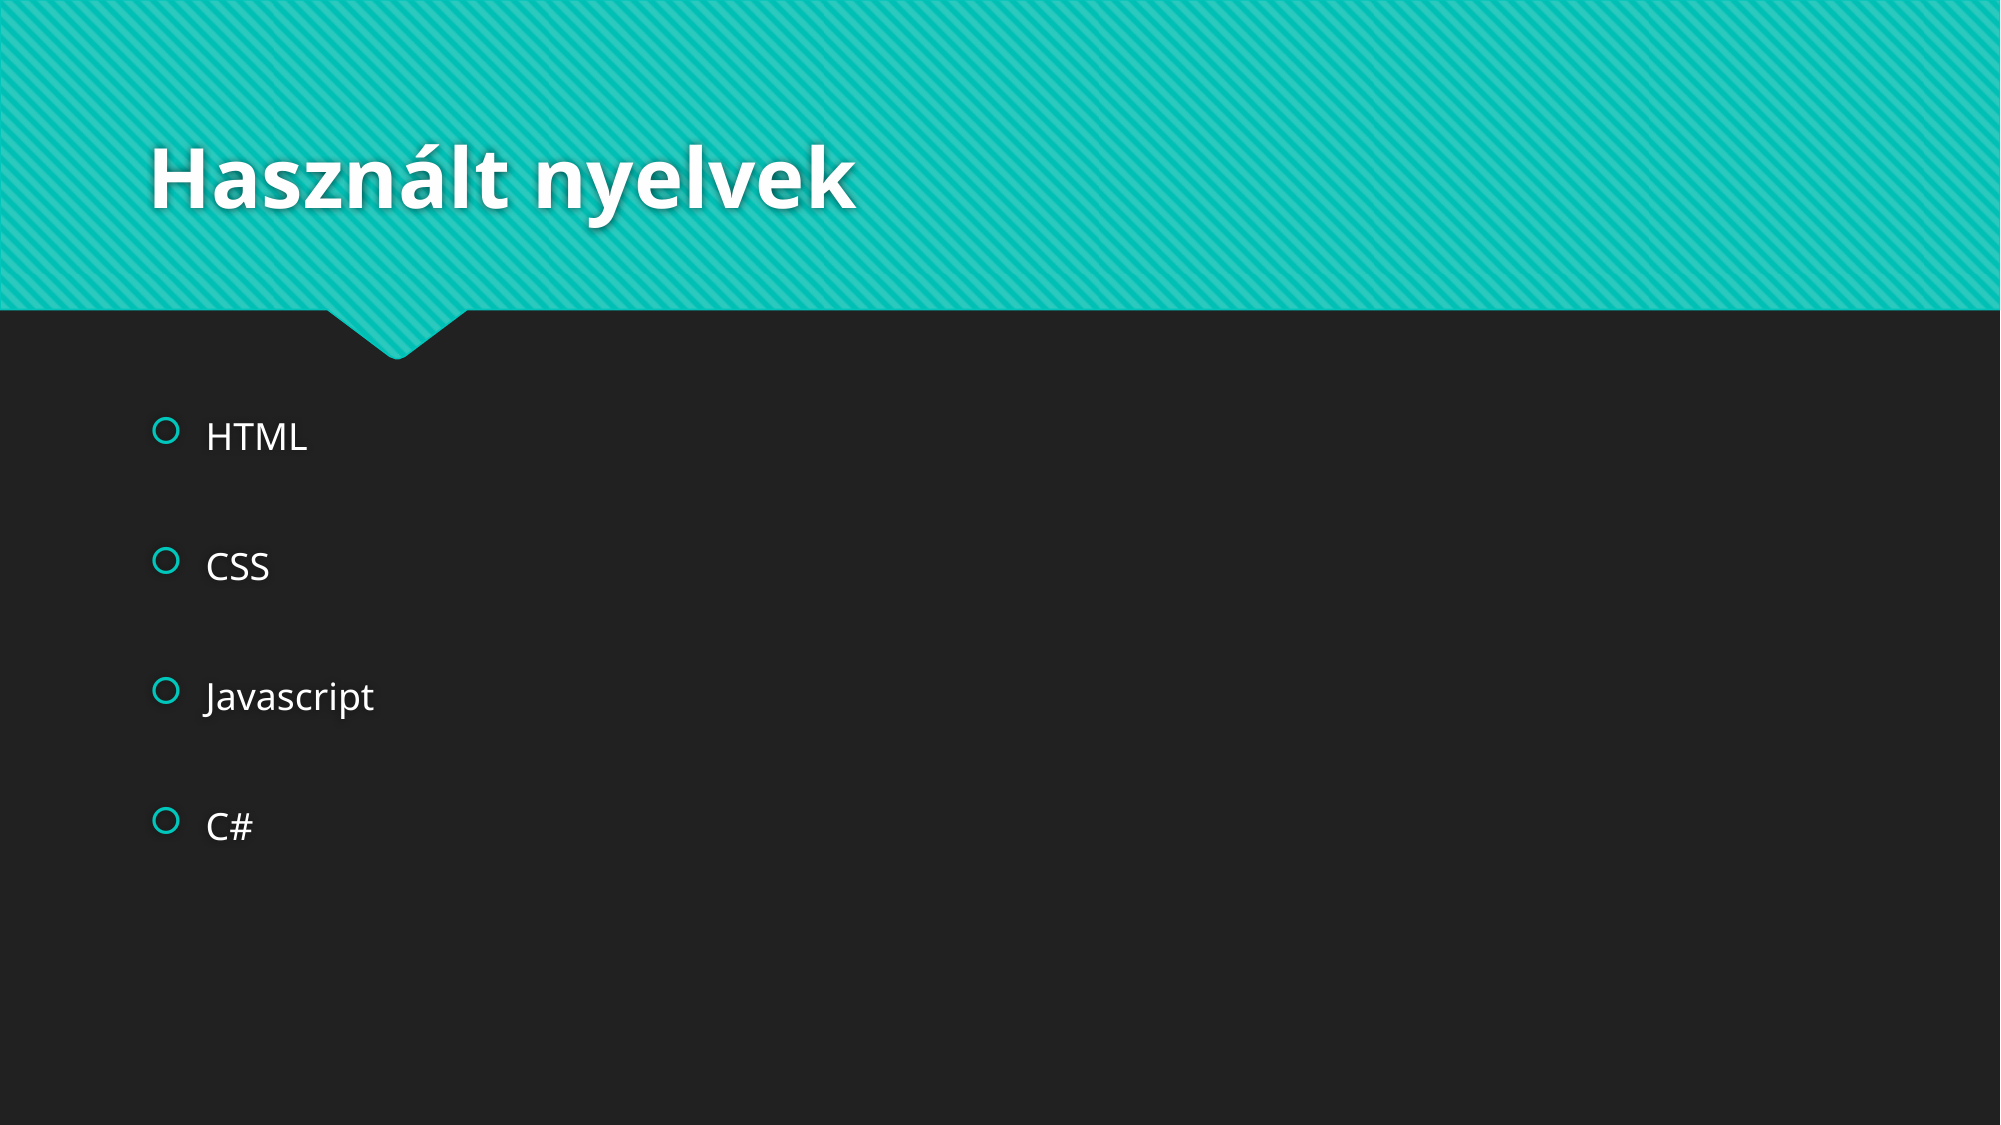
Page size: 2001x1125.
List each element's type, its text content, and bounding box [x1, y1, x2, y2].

title Használt nyelvek [132, 73, 1868, 233]
list HTML CSS Javascript C# [134, 364, 1866, 962]
